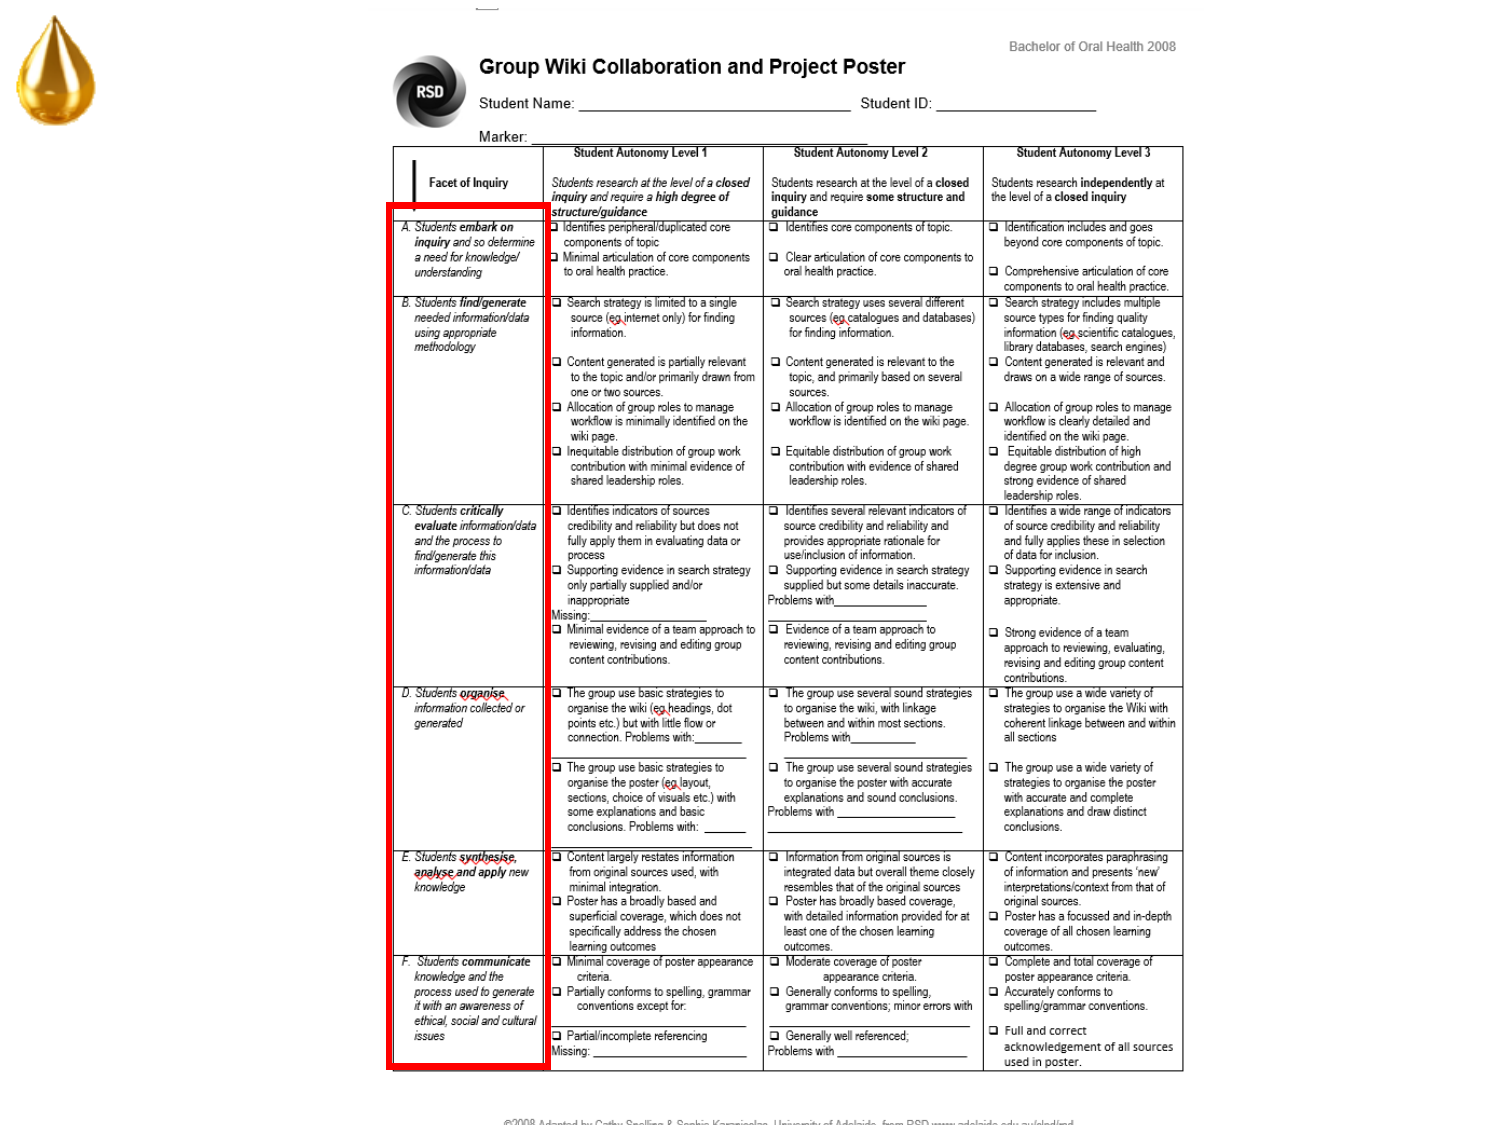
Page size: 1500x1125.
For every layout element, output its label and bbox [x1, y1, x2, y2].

picture [12, 14, 99, 129]
picture [368, 8, 1204, 1125]
